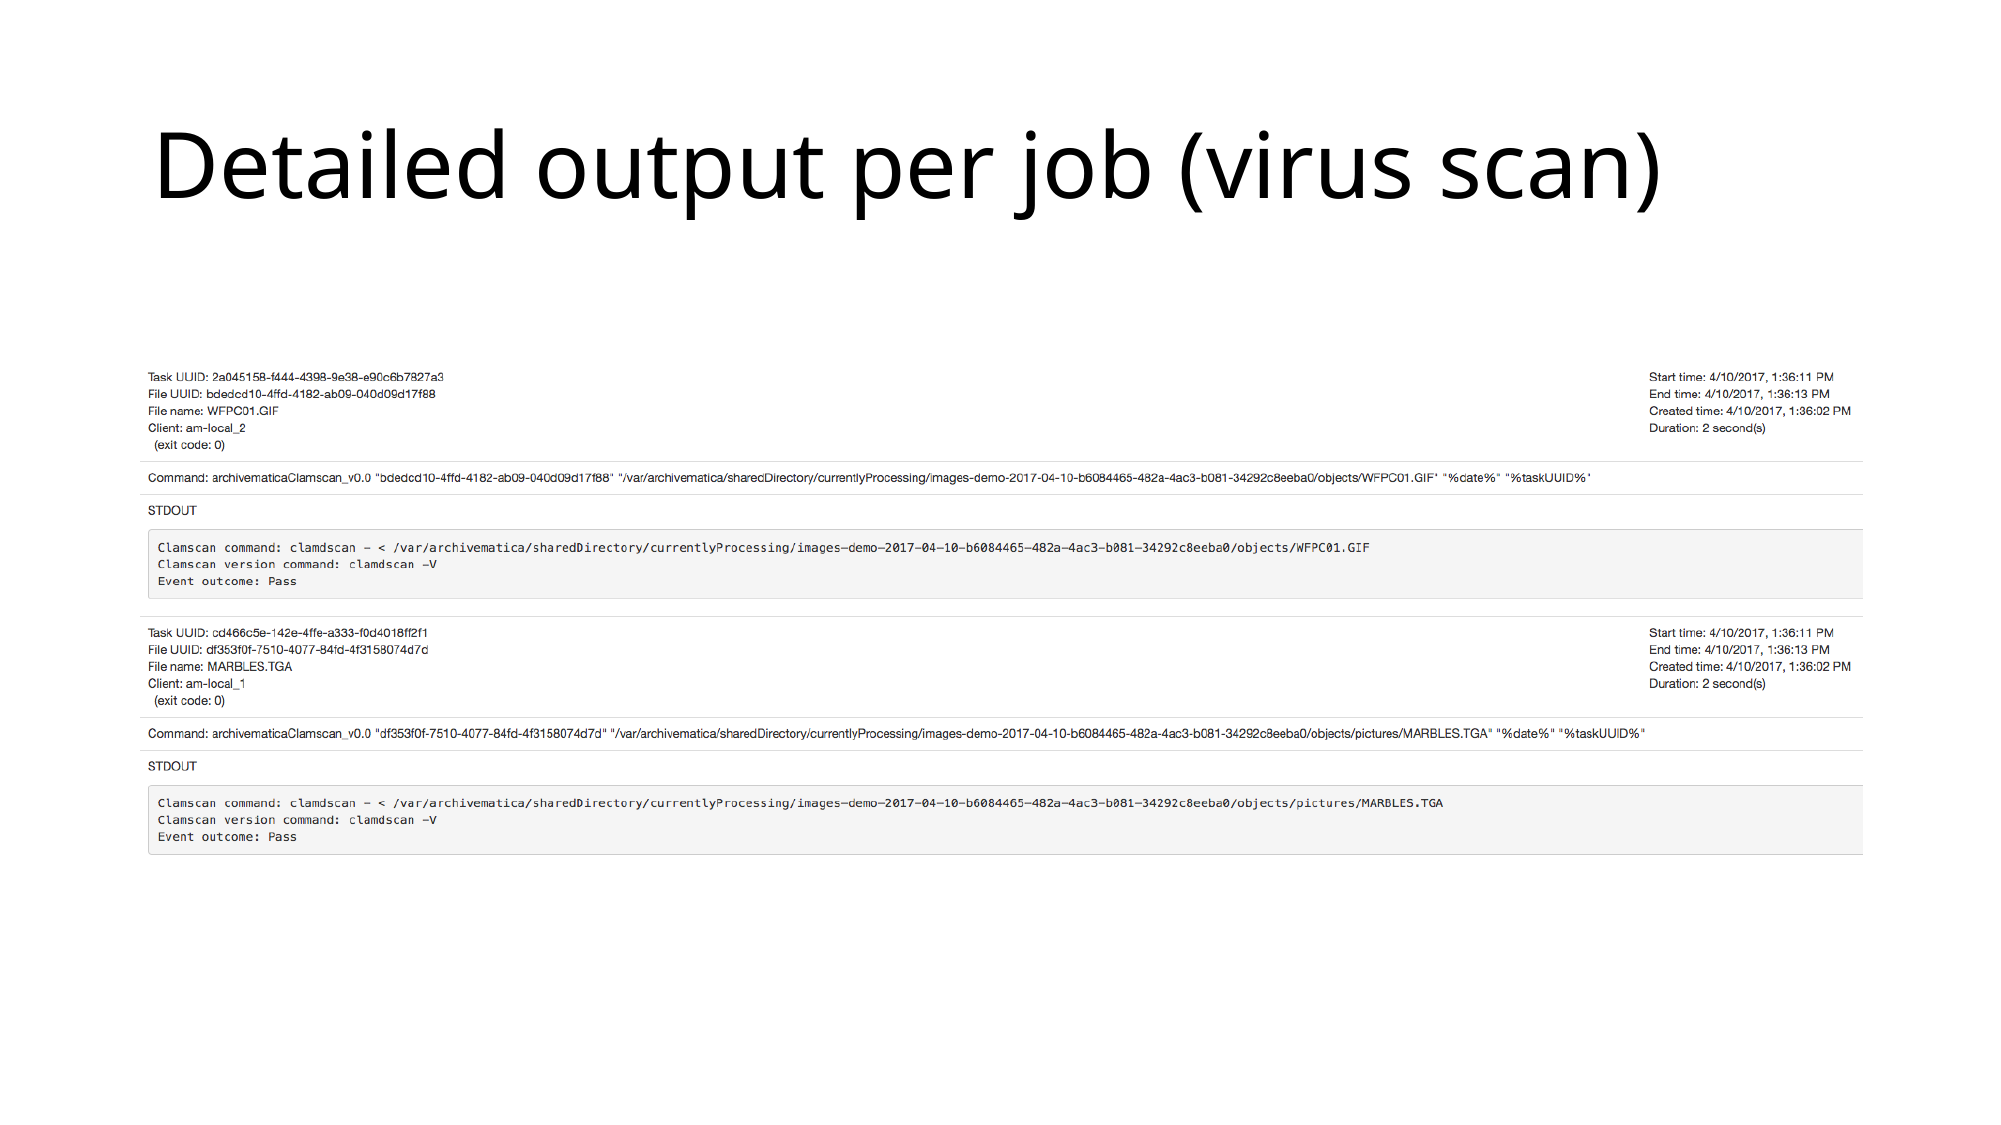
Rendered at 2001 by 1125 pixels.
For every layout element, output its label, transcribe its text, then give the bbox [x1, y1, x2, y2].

picture [137, 365, 1863, 864]
title Detailed output per job (virus scan) [137, 59, 1863, 278]
